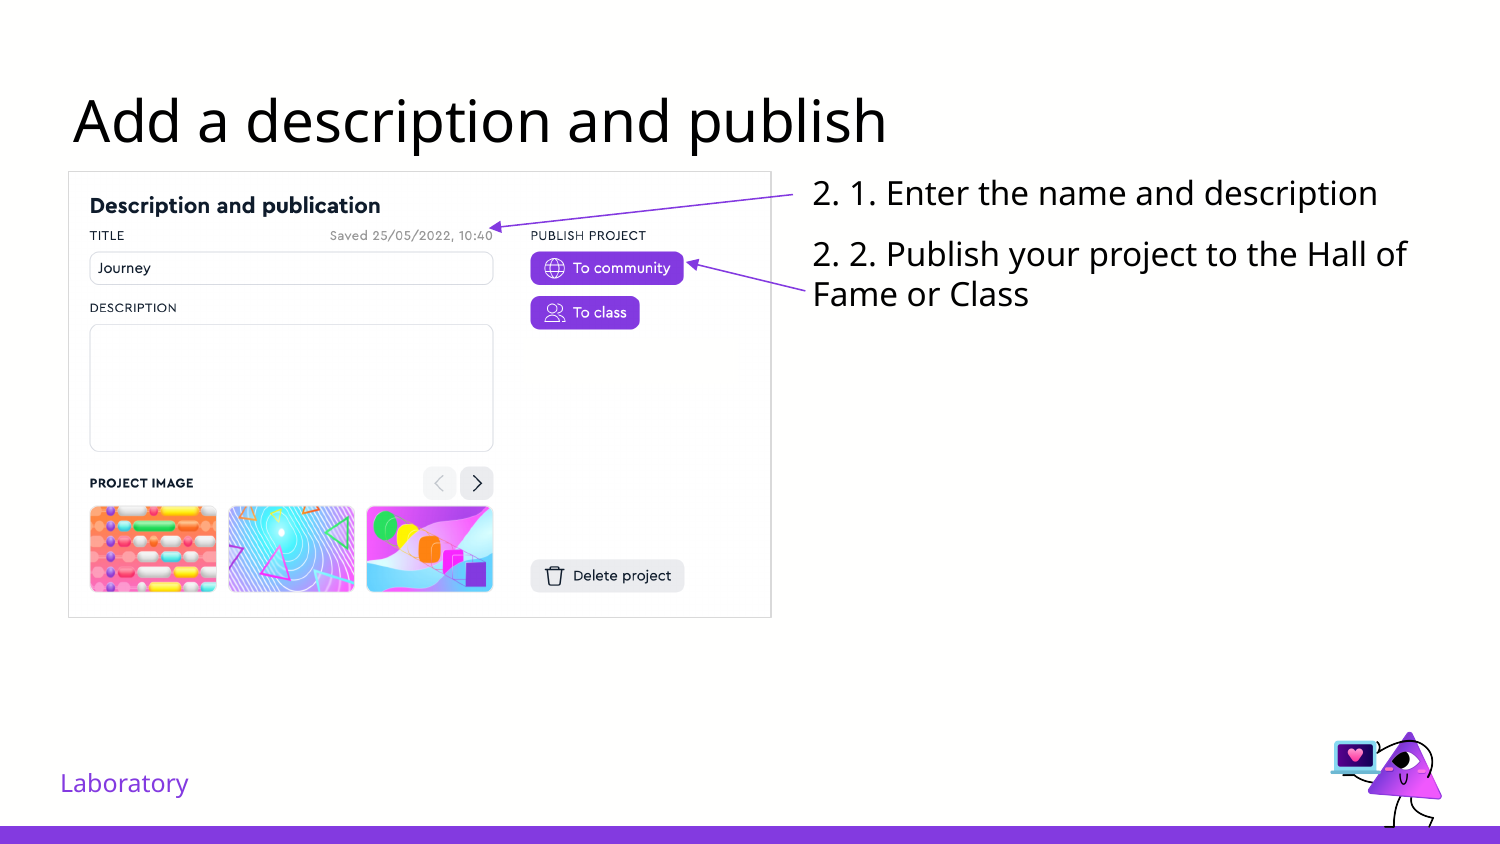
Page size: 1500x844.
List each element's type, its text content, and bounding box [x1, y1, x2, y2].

picture [68, 172, 771, 617]
picture [1330, 725, 1442, 828]
subtitle Laboratory [60, 767, 1233, 813]
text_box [685, 261, 806, 292]
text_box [488, 194, 794, 229]
text_box Add a description and publish [59, 58, 1414, 160]
text_box 2. 1. Enter the name and description 2. 2. Publish your project to the Hall of Fame or Class [812, 172, 1409, 322]
